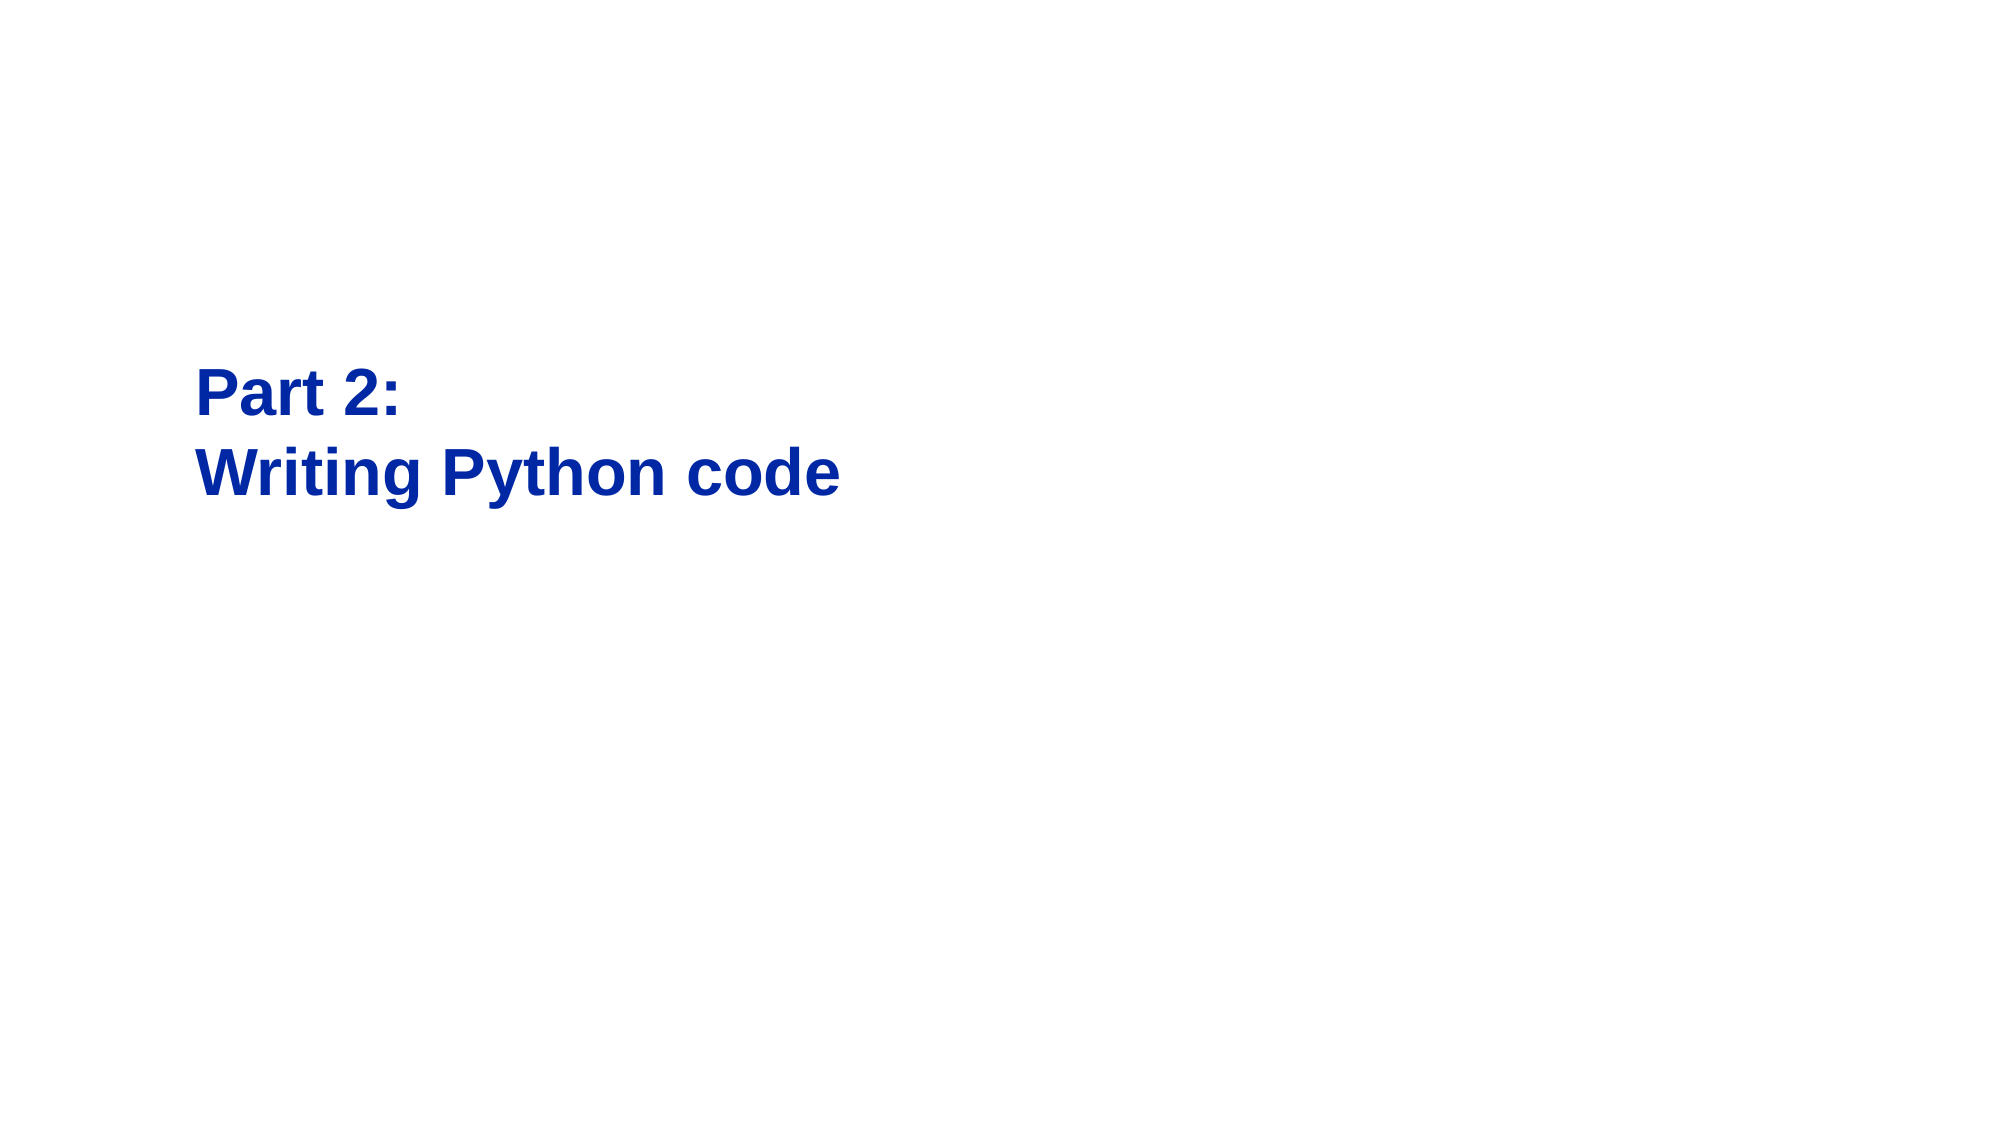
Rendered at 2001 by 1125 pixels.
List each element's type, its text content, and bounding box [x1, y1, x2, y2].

title Part 2: Writing Python code [195, 342, 1805, 783]
